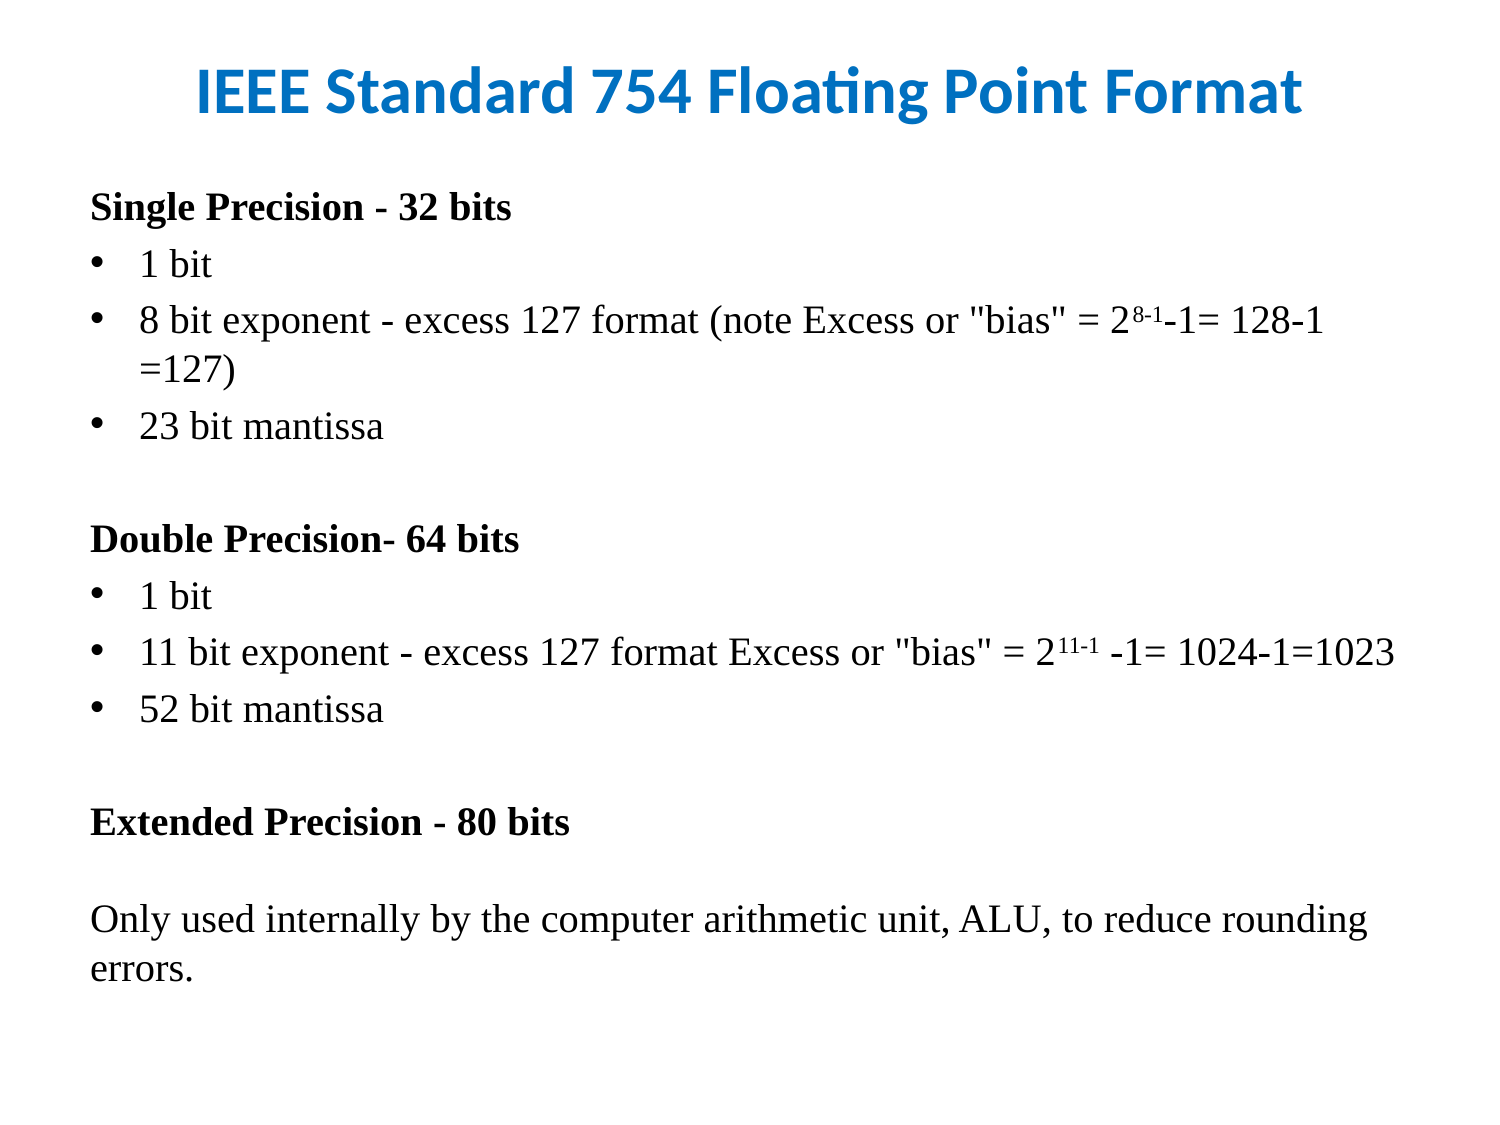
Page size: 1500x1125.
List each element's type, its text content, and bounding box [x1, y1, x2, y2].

list Single Precision - 32 bits 1 bit 8 bit exponent - excess 127 format (note Excess or "bias" = 28-1-1= 128-1 =127) 23 bit mantissa Double Precision- 64 bits 1 bit 11 bit exponent - excess 127 format Excess or "bias" = 211-1 -1= 1024-1=1023 52 bit mantissa Extended Precision - 80 bits Only used internally by the computer arithmetic unit, ALU, to reduce rounding errors. [75, 172, 1425, 1005]
title IEEE Standard 754 Floating Point Format [75, 0, 1425, 172]
